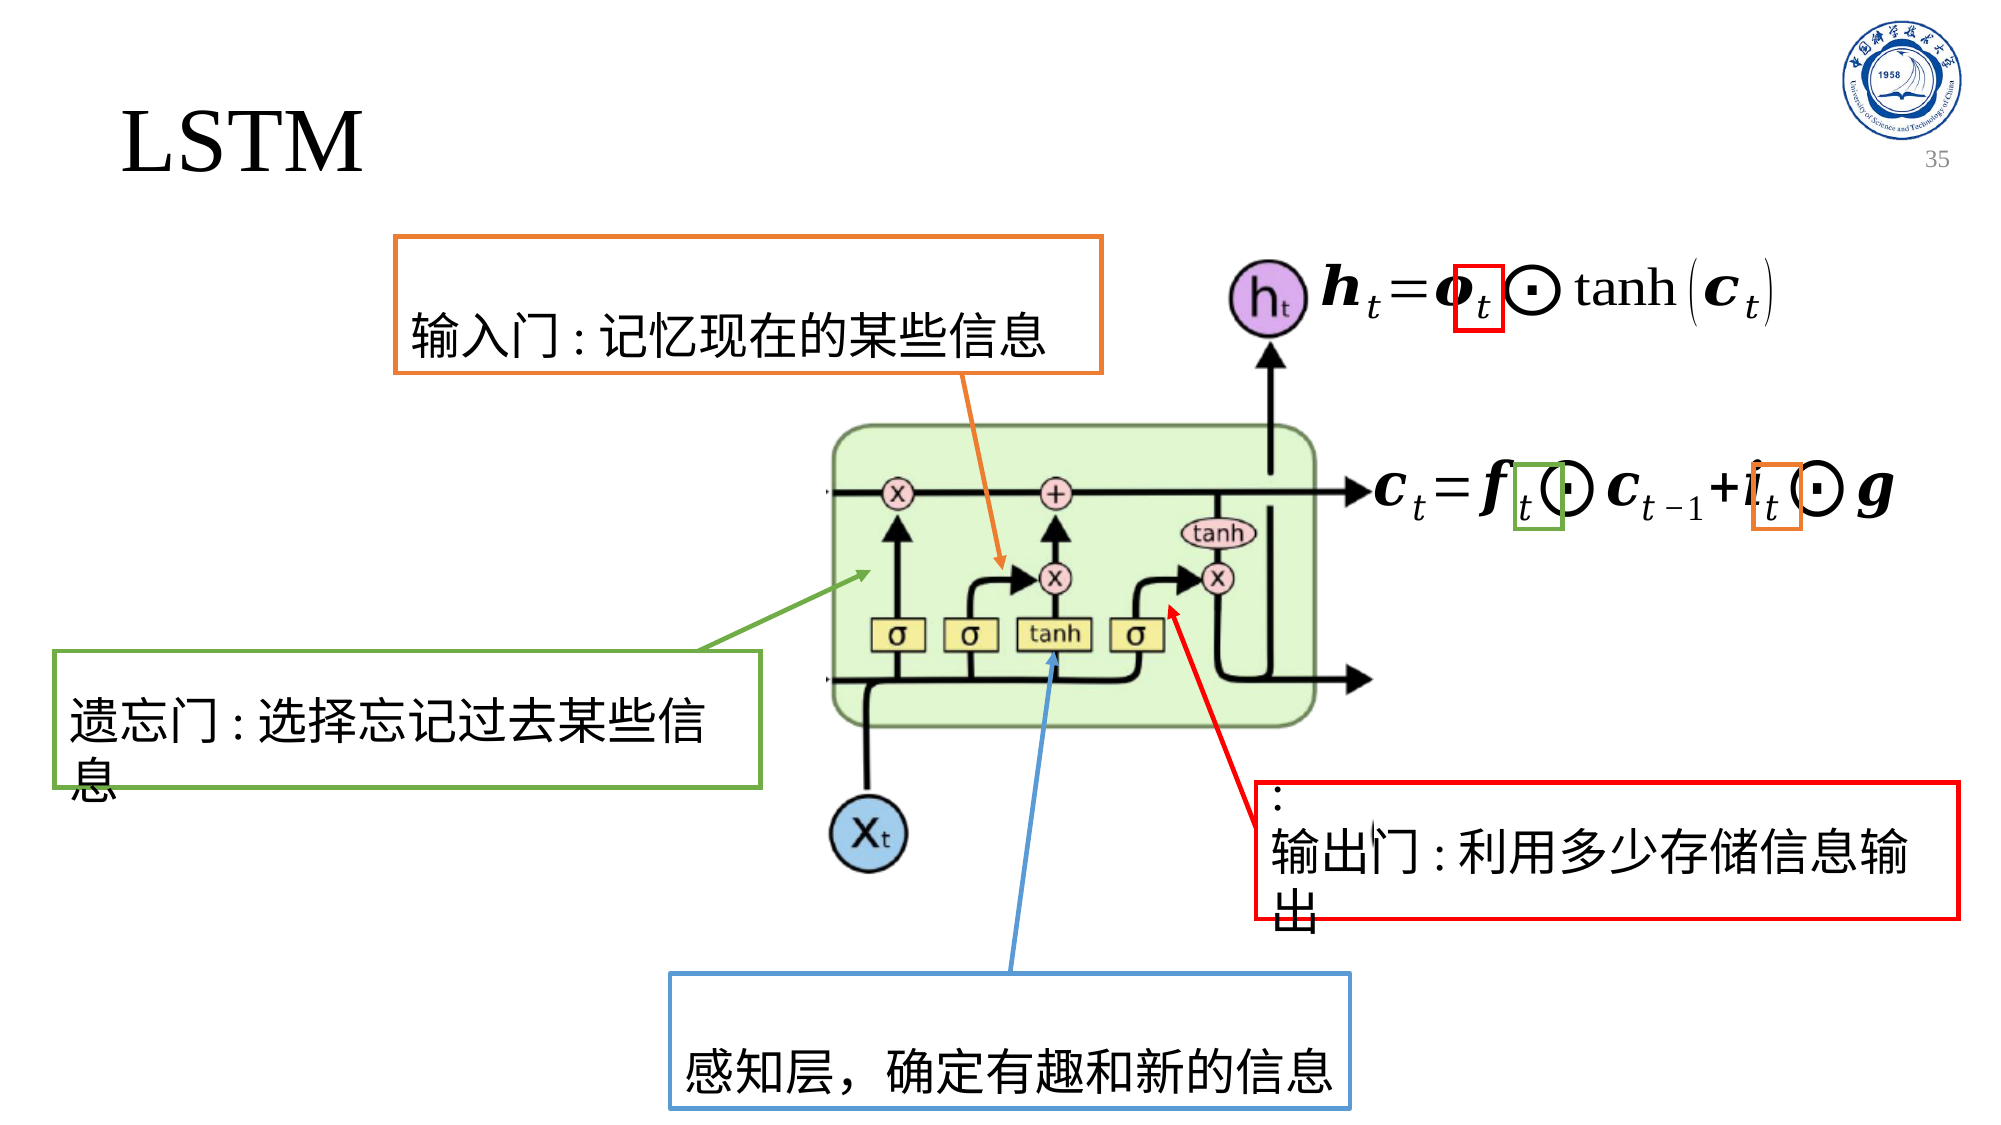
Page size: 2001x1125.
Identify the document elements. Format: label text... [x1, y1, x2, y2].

slide_number 35 [1514, 127, 1965, 188]
text_box [1514, 464, 1564, 530]
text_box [1168, 604, 1257, 829]
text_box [961, 374, 1003, 571]
picture [826, 255, 1374, 885]
title LSTM [105, 59, 1900, 223]
picture [1839, 17, 1965, 127]
text_box [1454, 265, 1504, 331]
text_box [1010, 651, 1055, 974]
text_box [1752, 464, 1802, 530]
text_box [697, 570, 871, 652]
